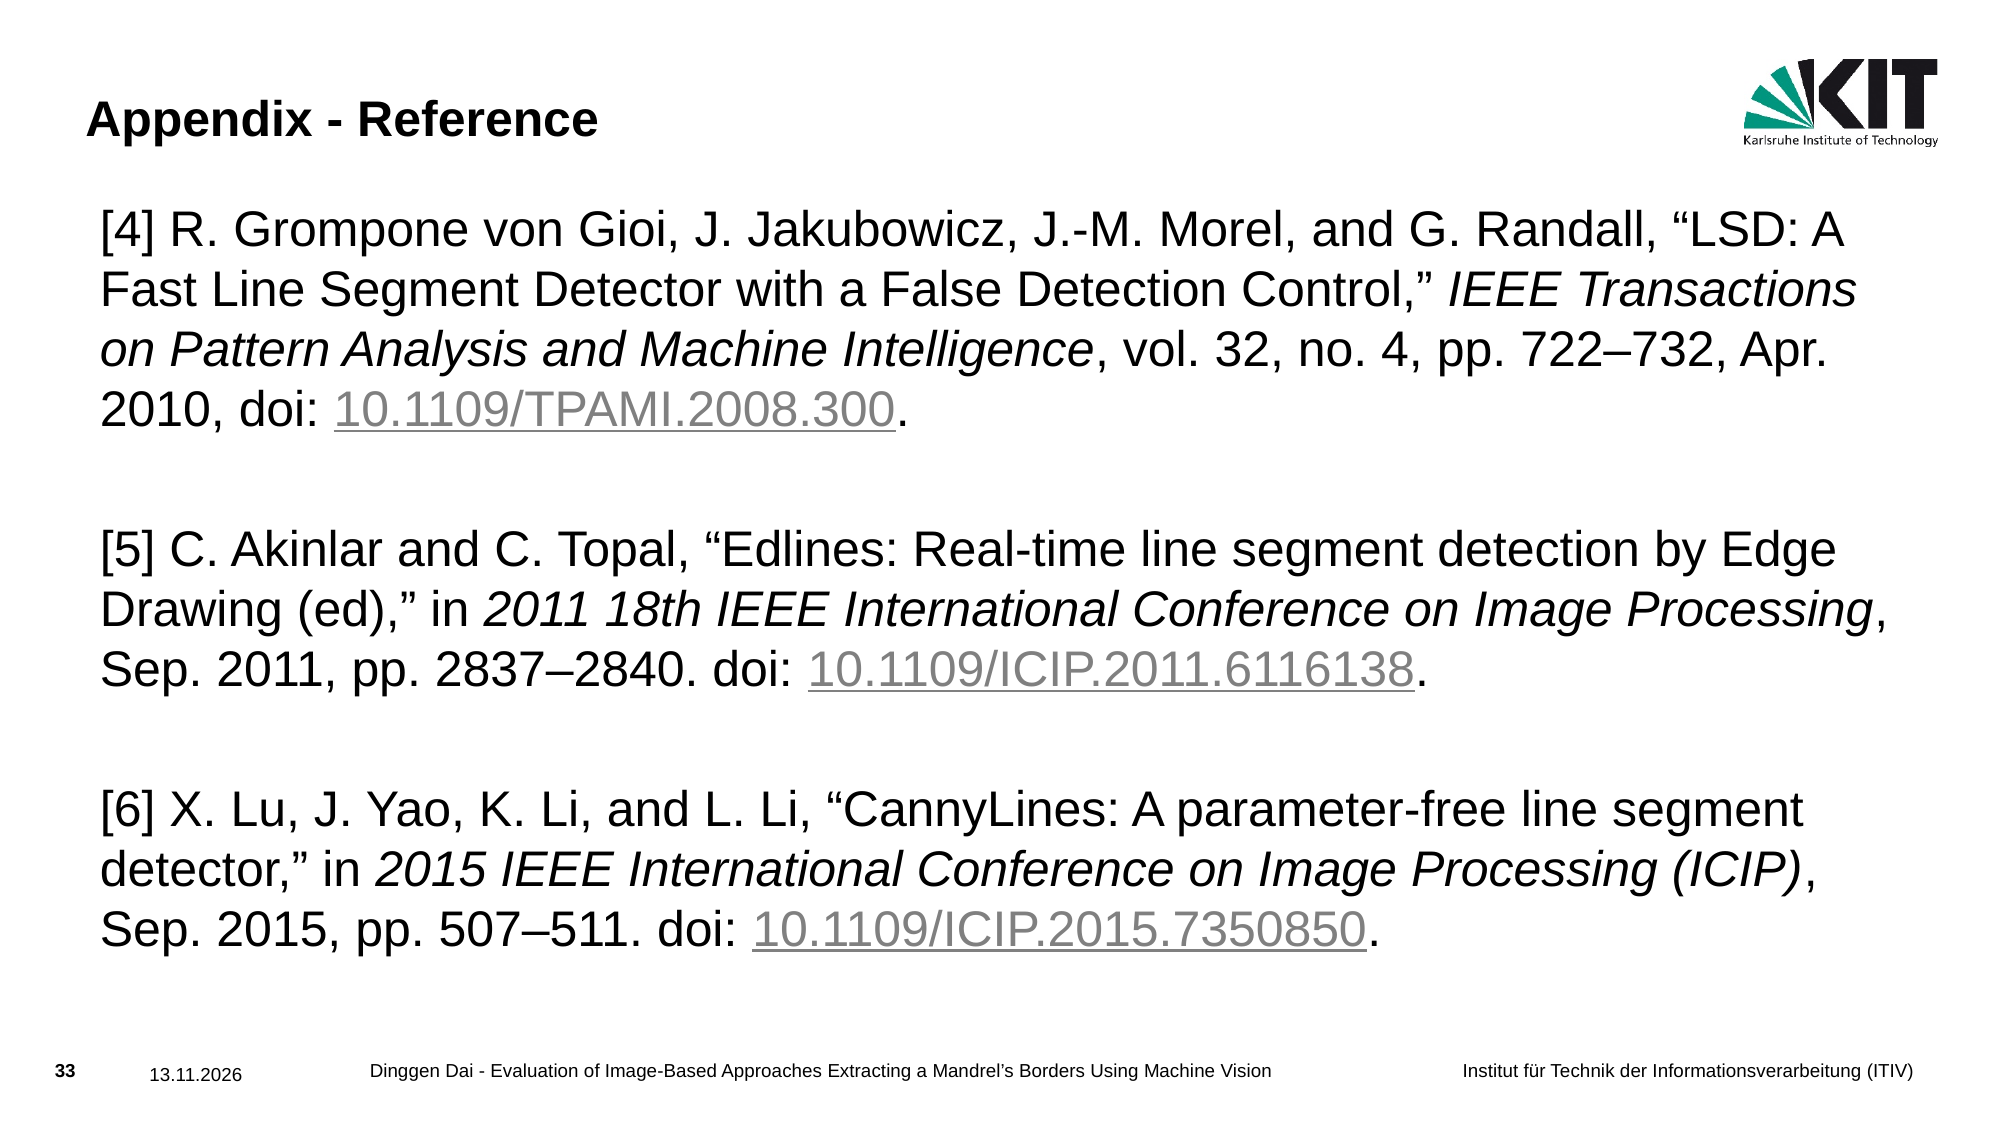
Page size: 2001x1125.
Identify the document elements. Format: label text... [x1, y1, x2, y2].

picture [1744, 59, 1938, 147]
title Appendix - Reference [85, 54, 1598, 147]
footer Dinggen Dai - Evaluation of Image-Based Approaches Extracting a Mandrel’s Borders Using Machine Vision [369, 1058, 1313, 1119]
list [4] R. Grompone von Gioi, J. Jakubowicz, J.-M. Morel, and G. Randall, “LSD: A Fast Line Segment Detector with a False Detection Control,” IEEE Transactions on Pattern Analysis and Machine Intelligence, vol. 32, no. 4, pp. 722–732, Apr. 2010, doi: 10.1109/TPAMI.2008.300. [5] C. Akinlar and C. Topal, “Edlines: Real-time line segment detection by Edge Drawing (ed),” in 2011 18th IEEE International Conference on Image Processing, Sep. 2011, pp. 2837–2840. doi: 10.1109/ICIP.2011.6116138. [6] X. Lu, J. Yao, K. Li, and L. Li, “CannyLines: A parameter-free line segment detector,” in 2015 IEEE International Conference on Image Processing (ICIP), Sep. 2015, pp. 507–511. doi: 10.1109/ICIP.2015.7350850. [99, 196, 1900, 1000]
